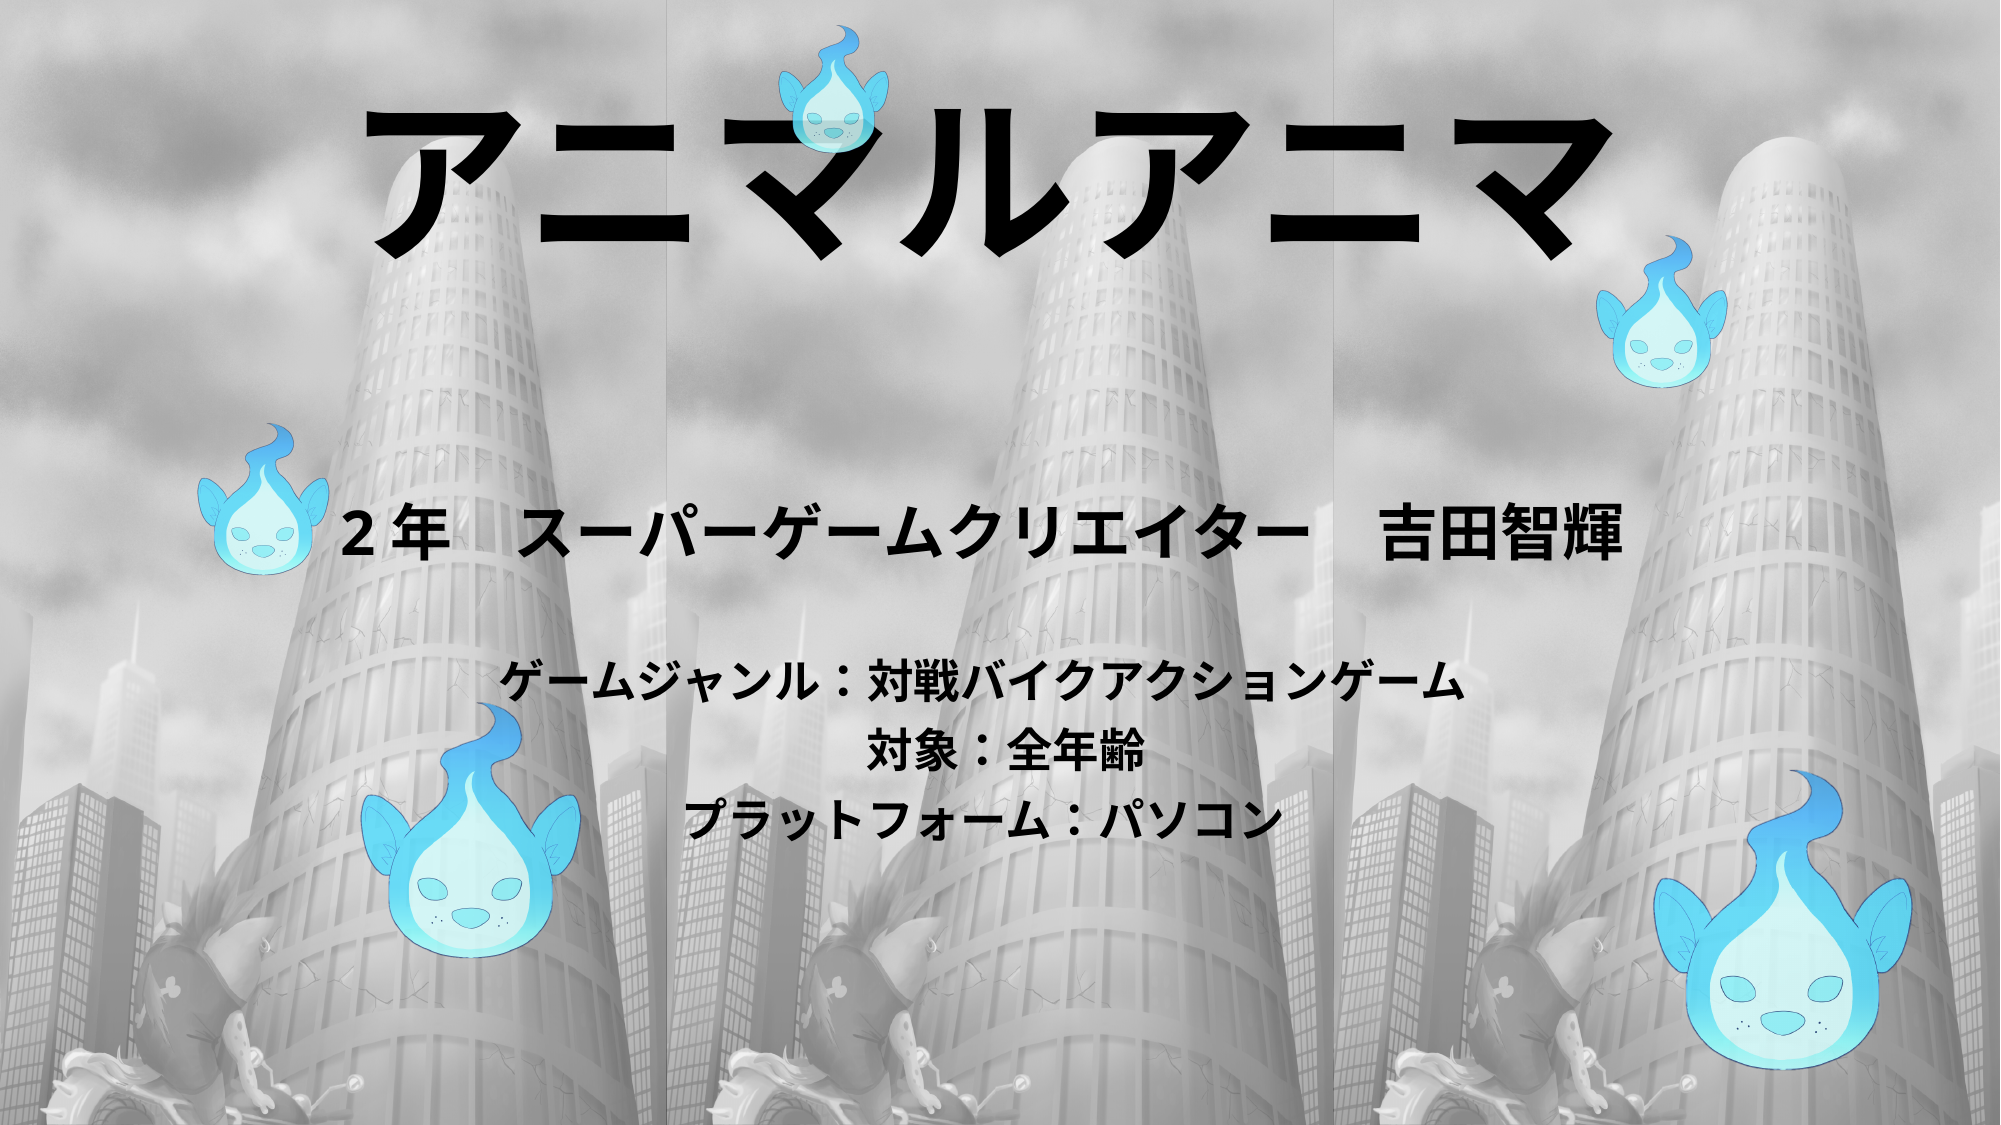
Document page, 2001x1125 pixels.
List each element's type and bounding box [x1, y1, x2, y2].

picture [351, 687, 591, 972]
picture [774, 18, 894, 160]
picture [192, 414, 335, 584]
picture [1590, 227, 1733, 397]
text_box [0, 0, 2000, 1125]
picture [1642, 752, 1924, 1086]
